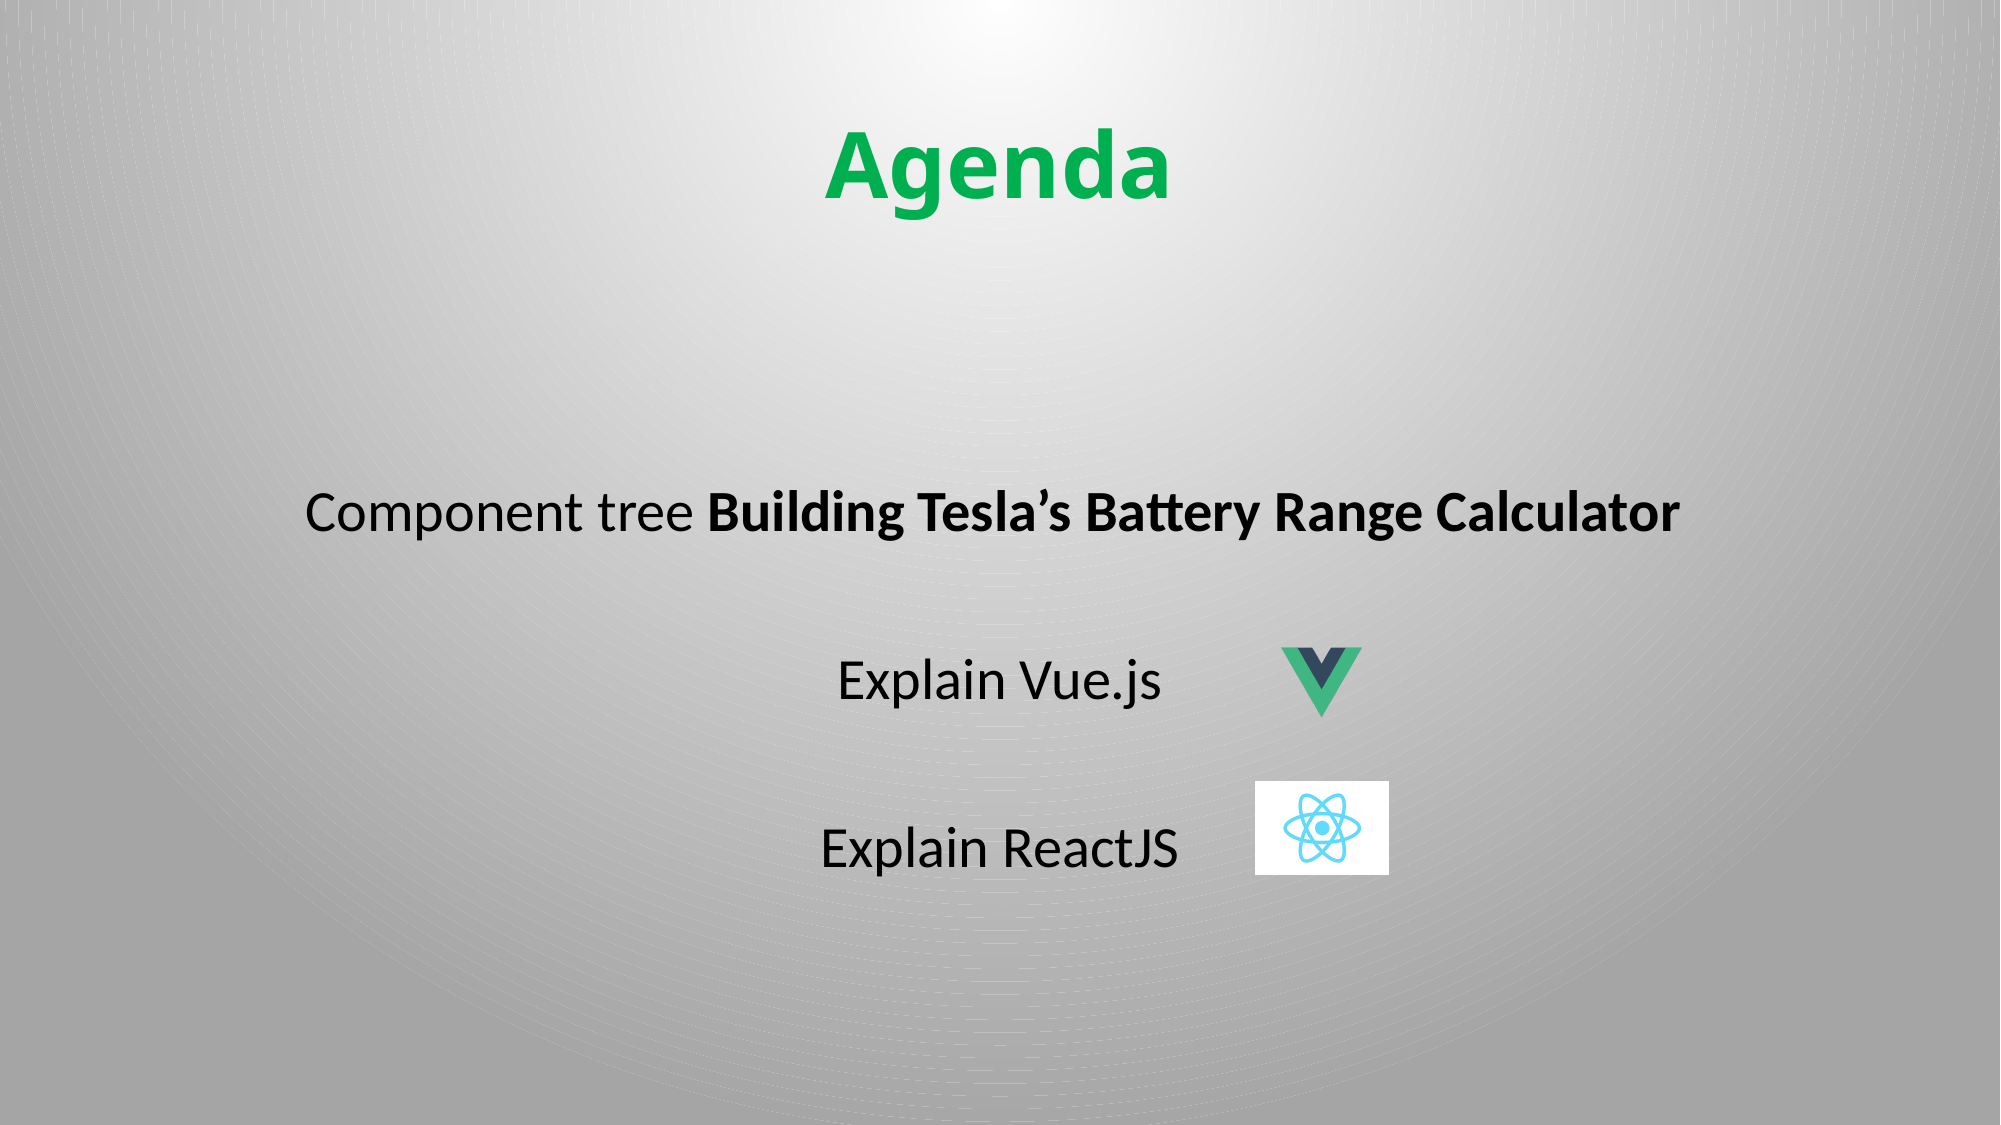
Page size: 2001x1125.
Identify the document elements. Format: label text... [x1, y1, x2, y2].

picture [1281, 642, 1362, 723]
picture [1255, 781, 1389, 875]
list Component tree Building Tesla’s Battery Range Calculator Explain Vue.js Explain ReactJS [137, 299, 1863, 1014]
title Agenda [137, 59, 1863, 278]
